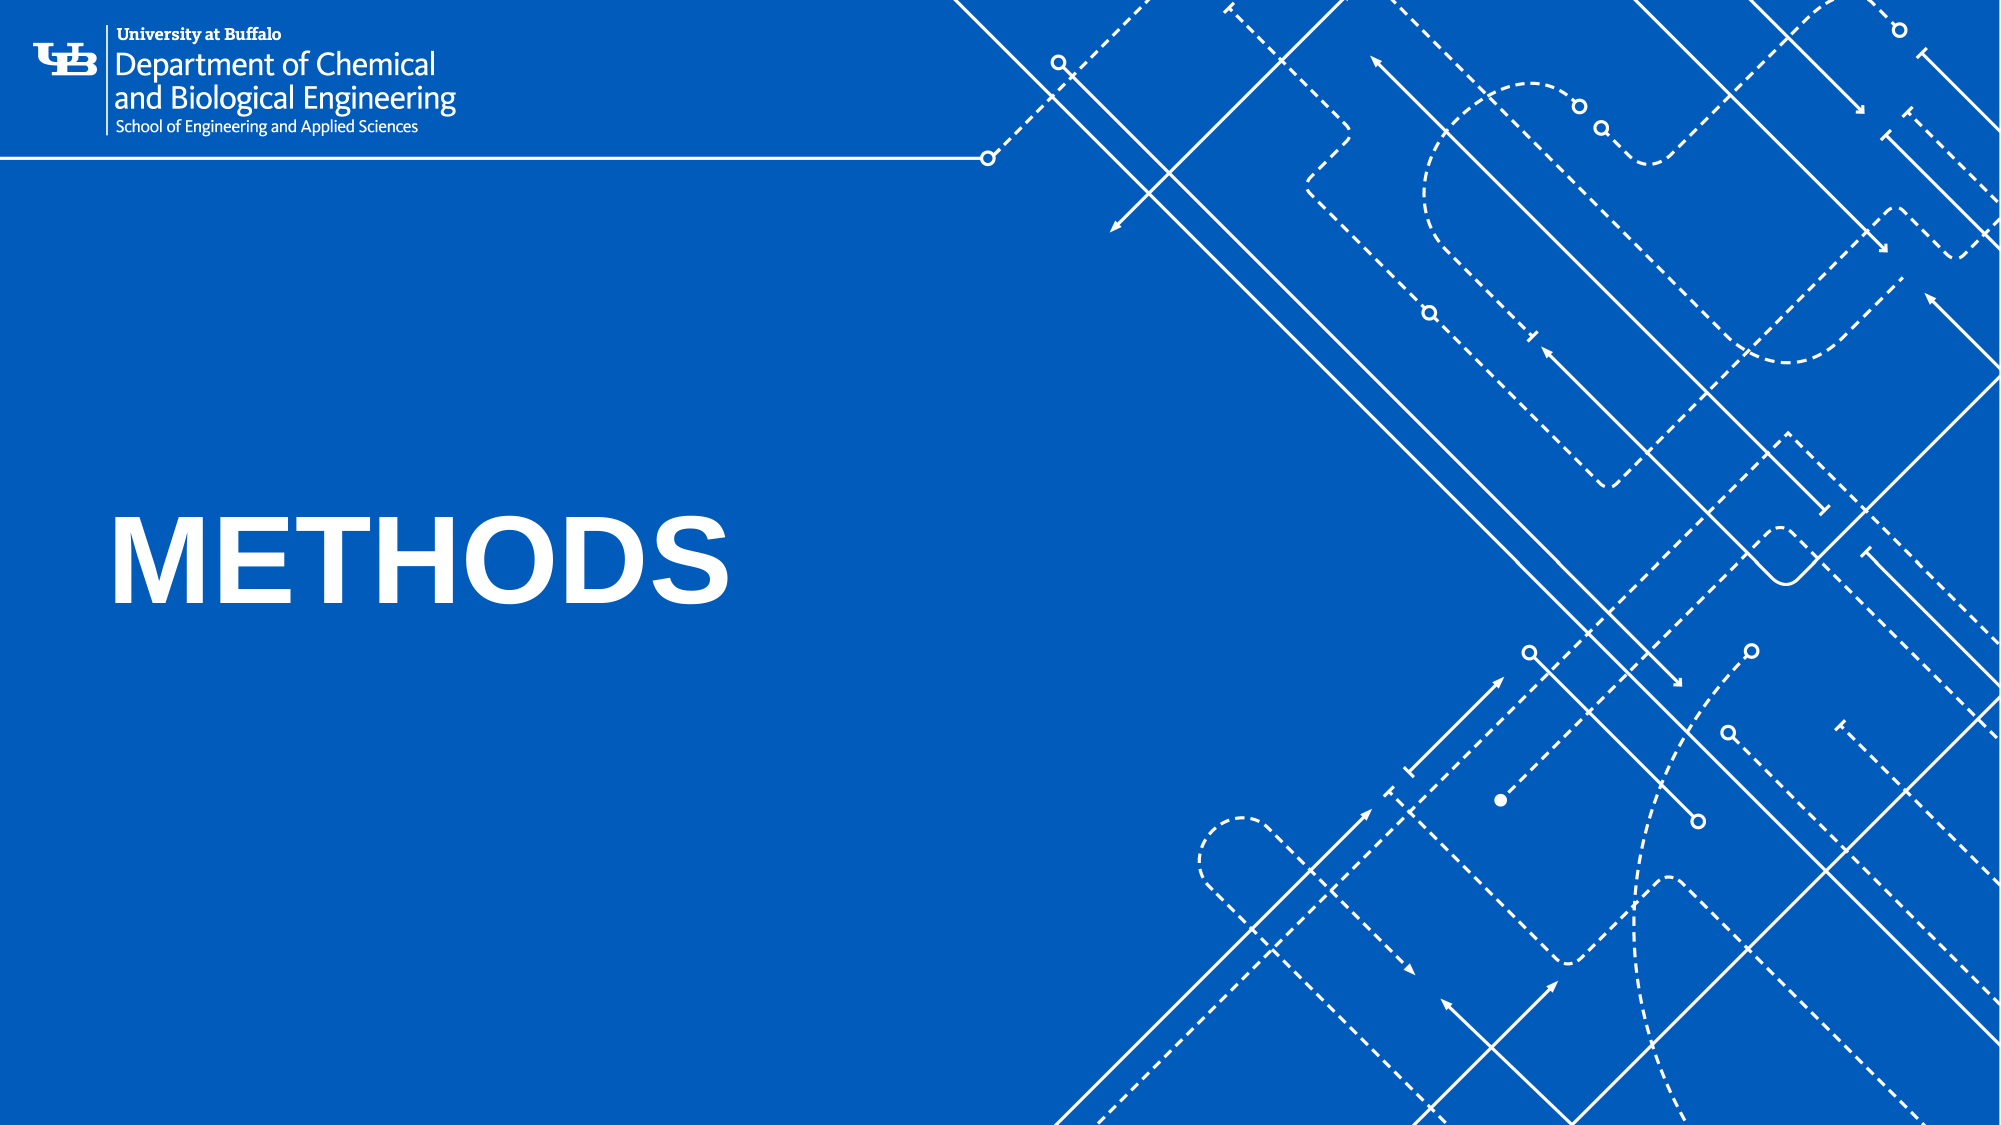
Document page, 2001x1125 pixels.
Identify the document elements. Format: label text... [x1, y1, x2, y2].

picture [0, 0, 2000, 1125]
title Methods [108, 244, 1197, 637]
